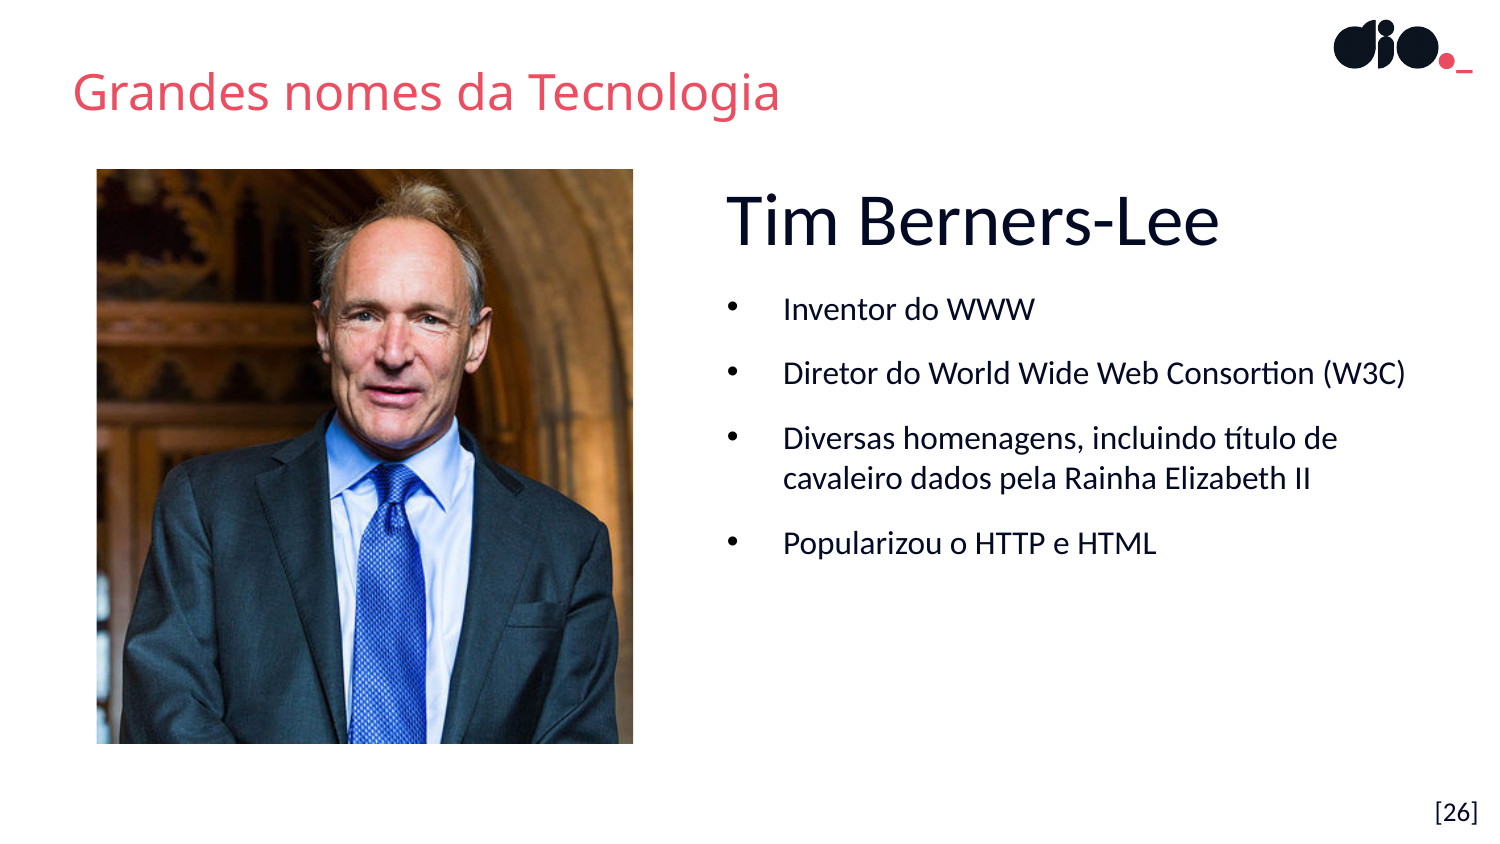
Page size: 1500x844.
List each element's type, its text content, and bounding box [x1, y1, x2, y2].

text_box Inventor do WWW Diretor do World Wide Web Consortion (W3C) Diversas homenagens, incluindo título de cavaleiro dados pela Rainha Elizabeth II Popularizou o HTTP e HTML [699, 313, 1451, 599]
text_box Grandes nomes da Tecnologia [57, 45, 1273, 126]
picture [96, 169, 634, 744]
picture [1333, 19, 1473, 74]
slide_number [26] [1403, 779, 1494, 844]
text_box Tim Berners-Lee [699, 145, 1500, 286]
